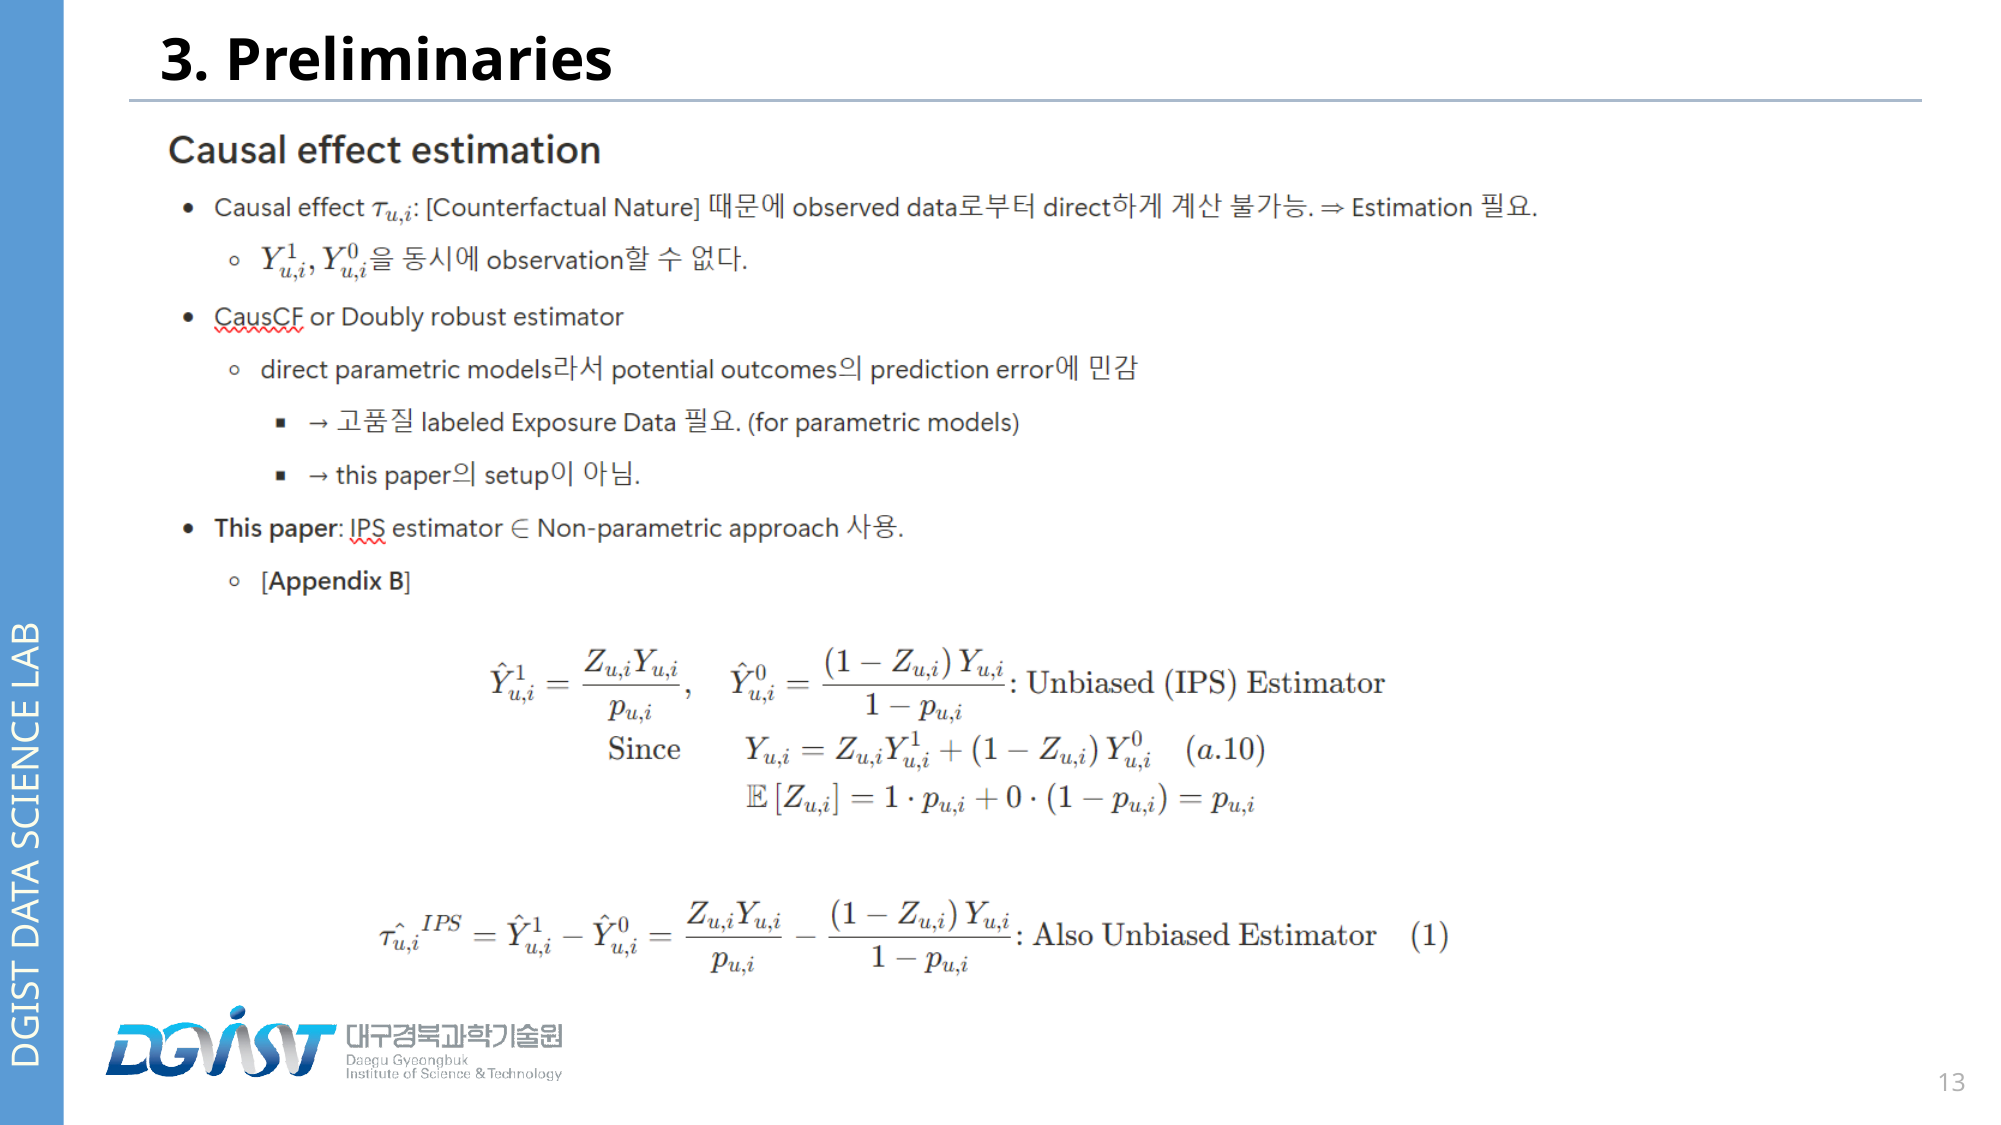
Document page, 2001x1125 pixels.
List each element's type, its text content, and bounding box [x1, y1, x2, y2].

slide_number 13 [1531, 1053, 1982, 1114]
picture [146, 119, 1570, 998]
text_box 3. Preliminaries [146, 14, 1954, 100]
picture [105, 1005, 562, 1081]
